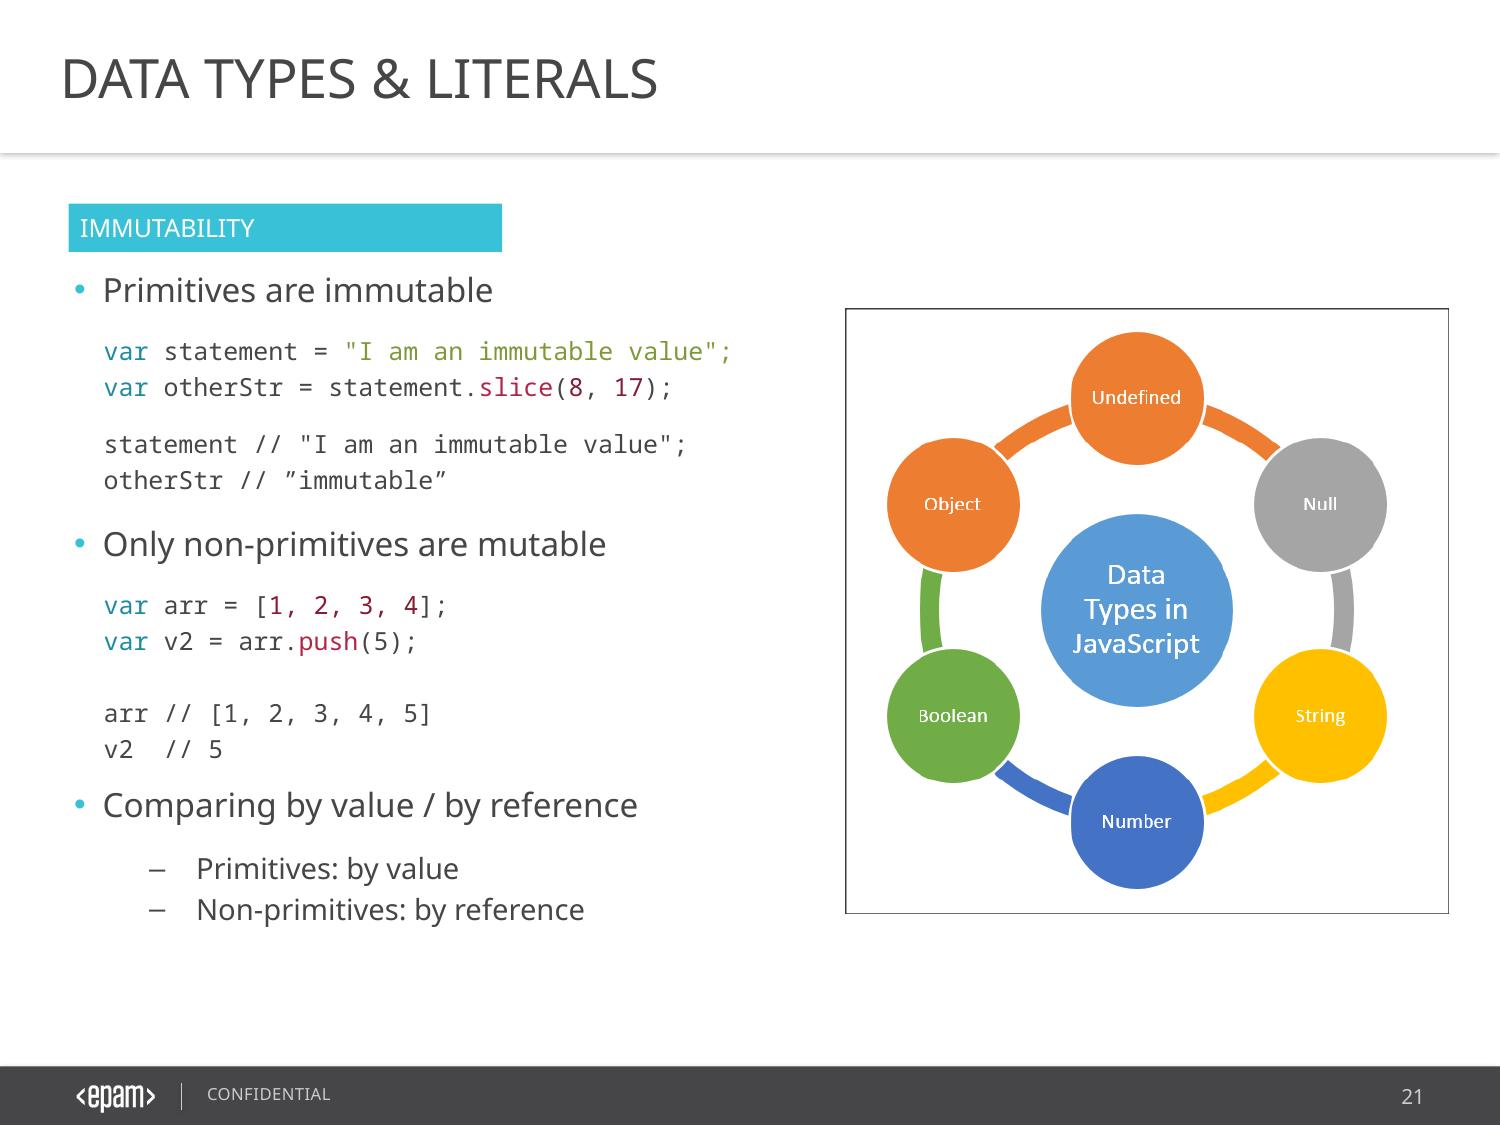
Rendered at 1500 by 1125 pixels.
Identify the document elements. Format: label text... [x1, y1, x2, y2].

picture [845, 307, 1449, 915]
list DATA TYPES & LITERALS [0, 0, 1500, 153]
picture [76, 1085, 155, 1113]
text_box IMMUTABILITY [68, 203, 503, 252]
list Primitives are immutable var statement = "I am an immutable value"; var otherStr = statement.slice(8, 17); statement // "I am an immutable value"; otherStr // ”immutable” Only non-primitives are mutable var arr = [1, 2, 3, 4]; var v2 = arr.push(5); arr // [1, 2, 3, 4, 5] v2 // 5 Comparing by value / by reference Primitives: by value Non-primitives: by reference [59, 253, 772, 1004]
